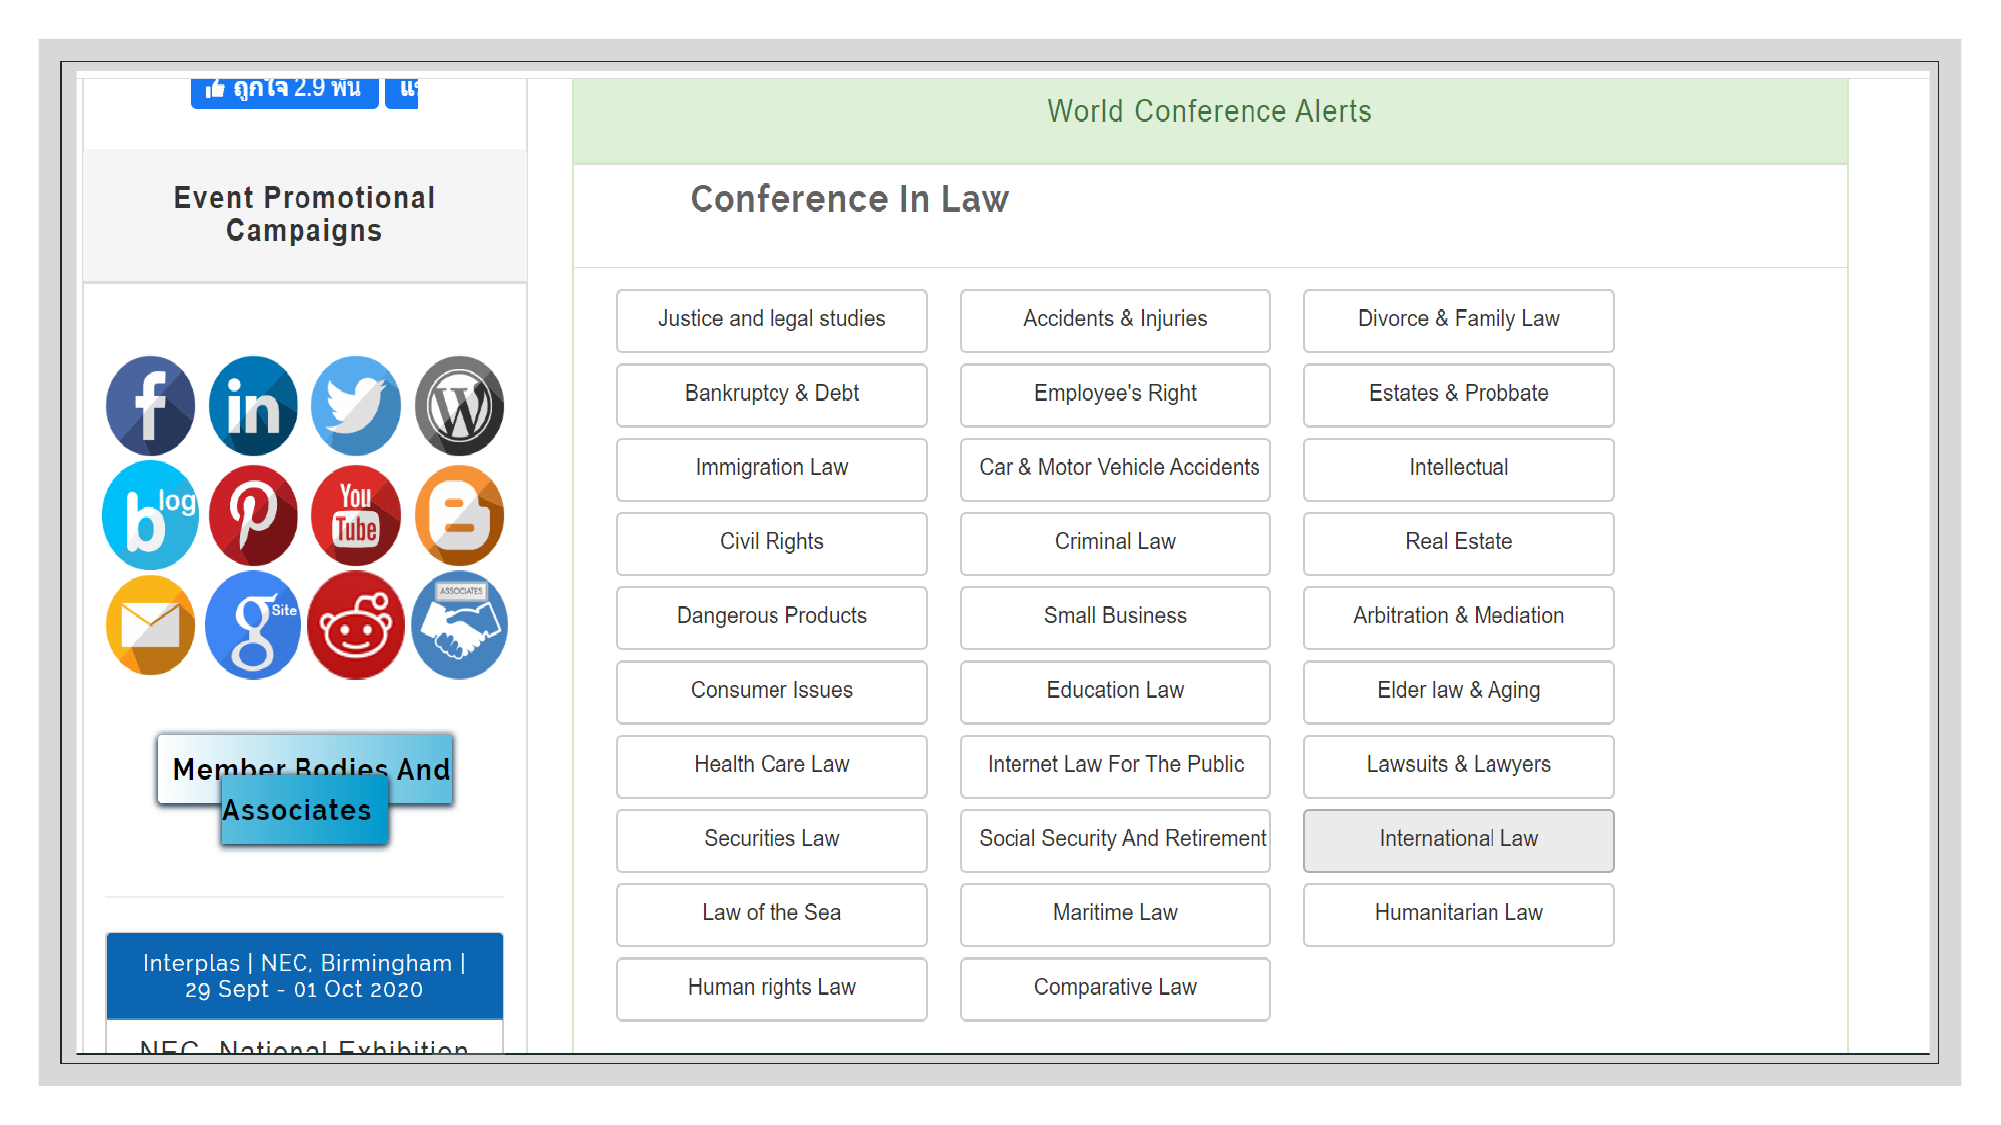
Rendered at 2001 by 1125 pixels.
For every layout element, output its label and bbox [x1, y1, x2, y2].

list [76, 71, 1930, 1055]
